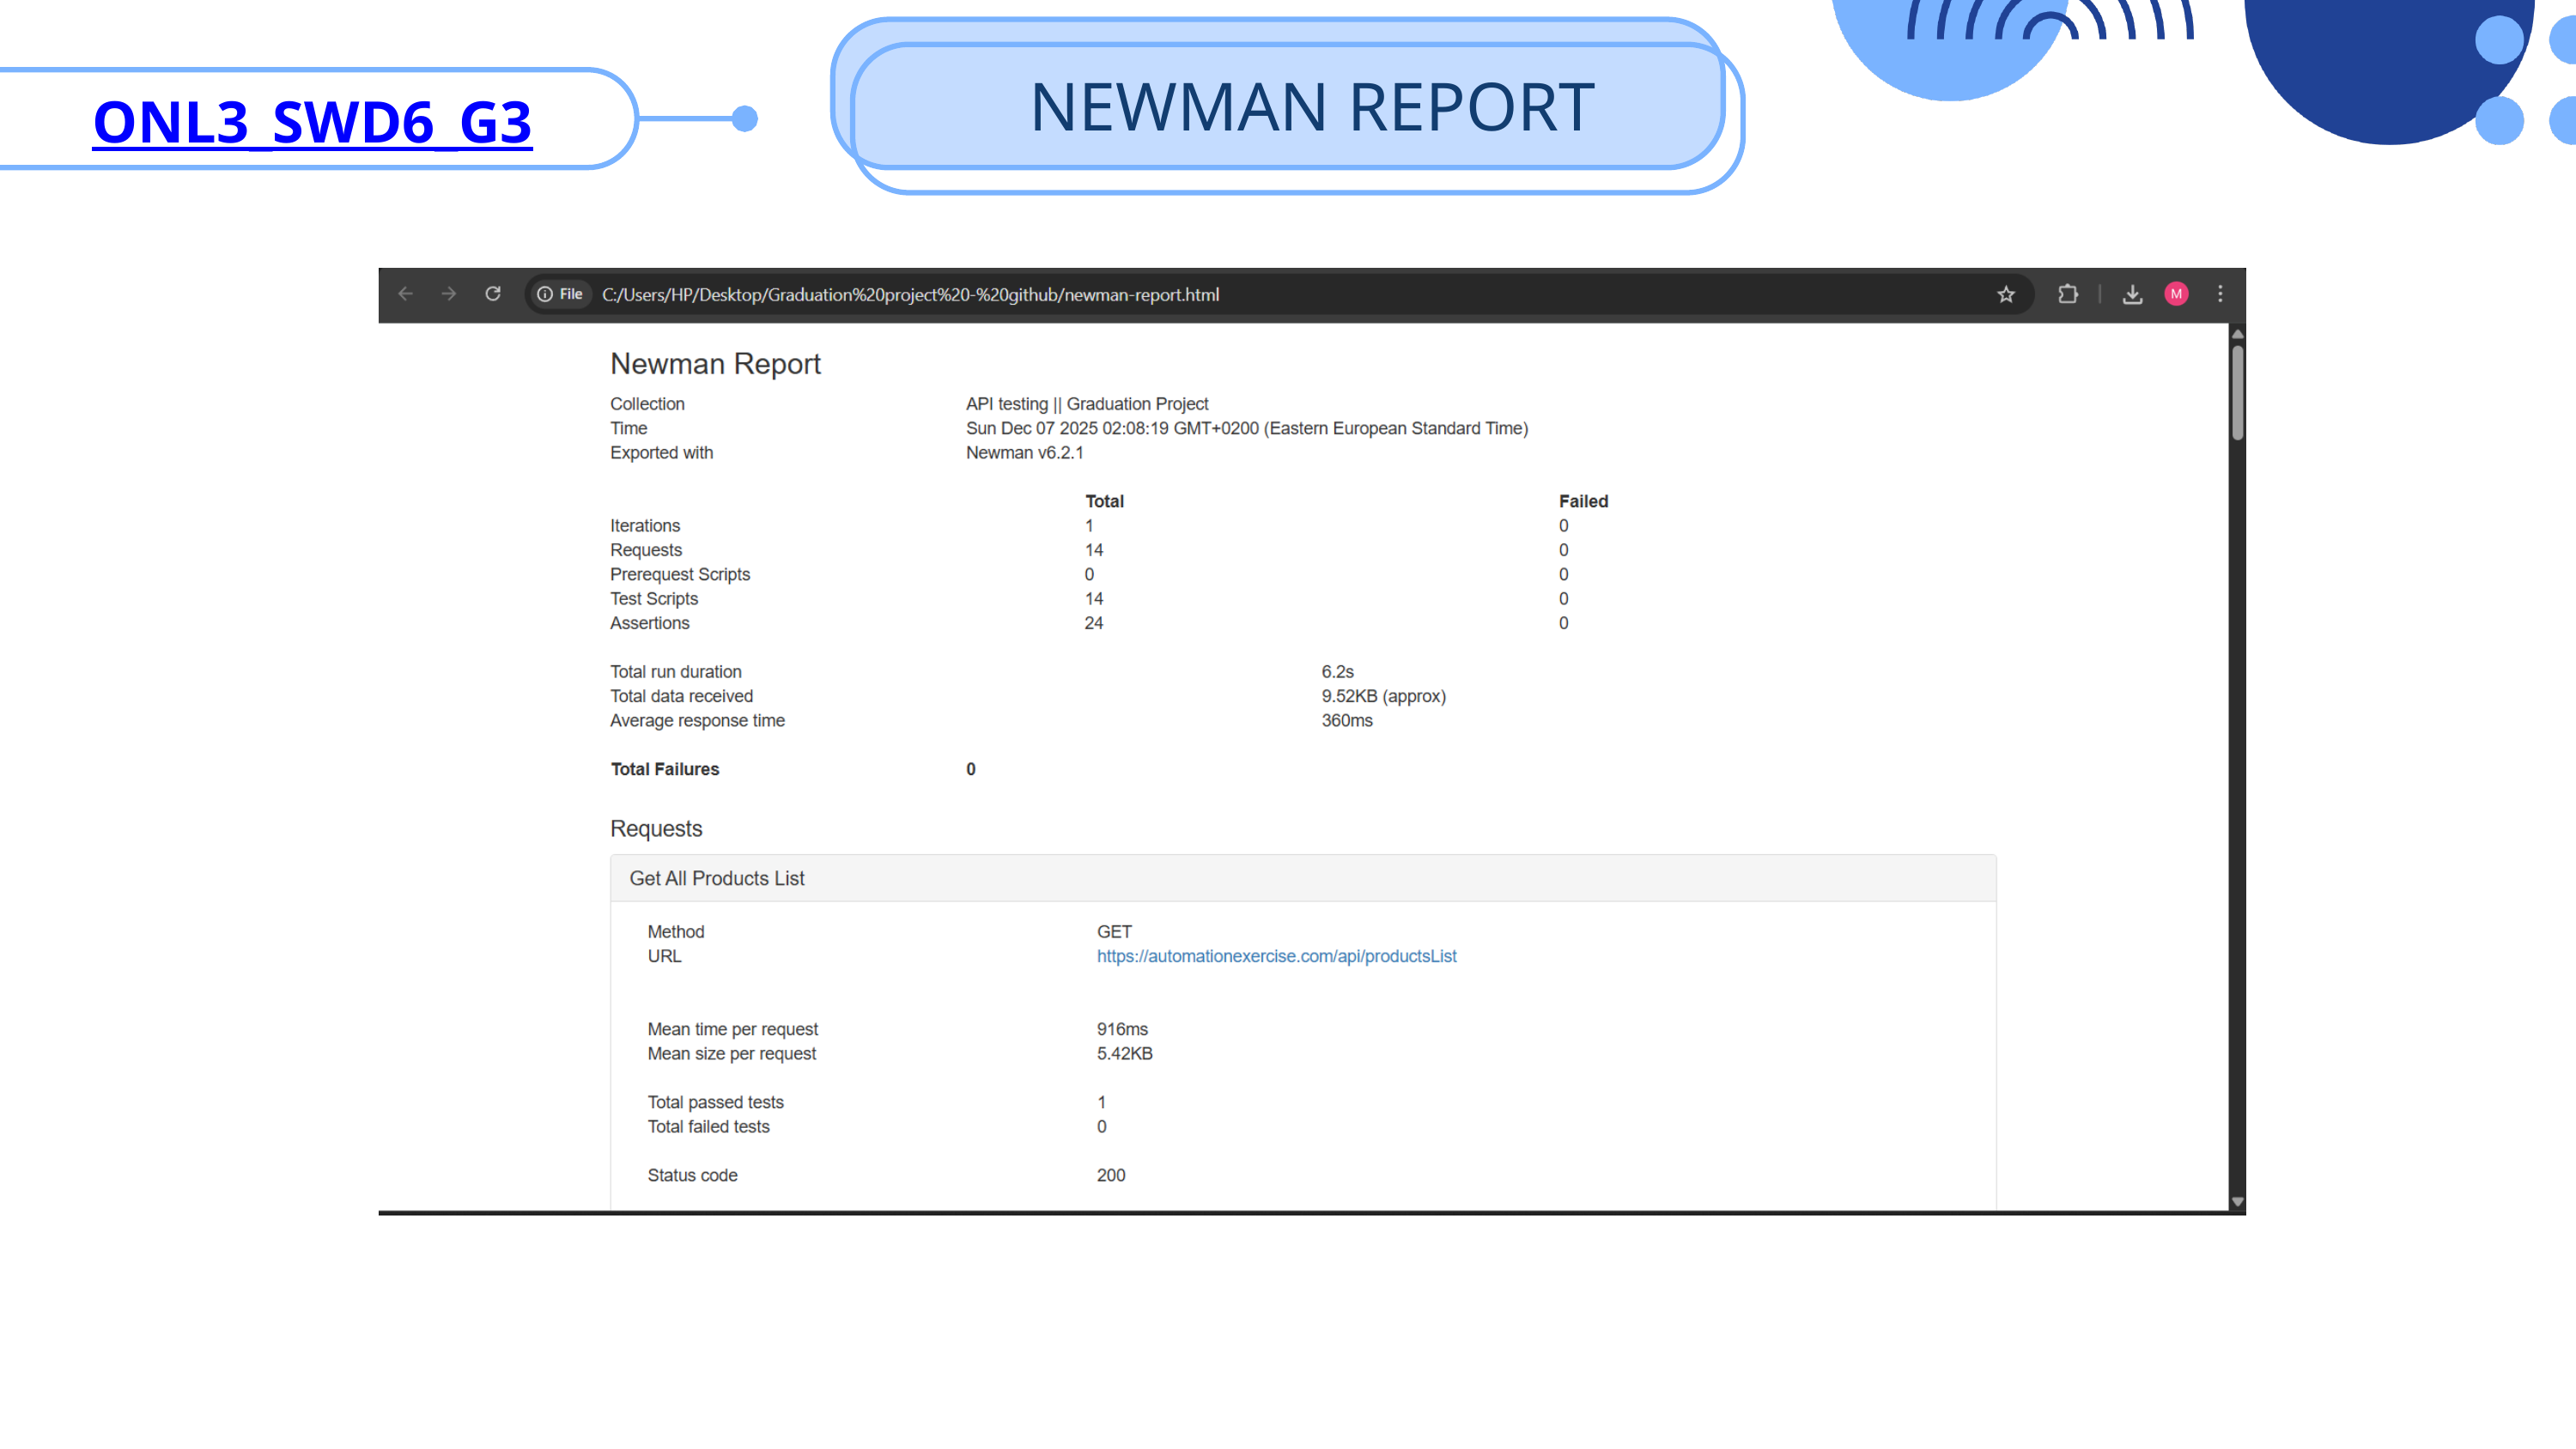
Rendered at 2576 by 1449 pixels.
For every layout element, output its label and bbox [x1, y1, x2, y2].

text_box [2245, 0, 2576, 145]
text_box [0, 69, 745, 168]
text_box [832, 19, 1744, 193]
picture [378, 268, 2246, 1216]
text_box [1831, 0, 2194, 101]
